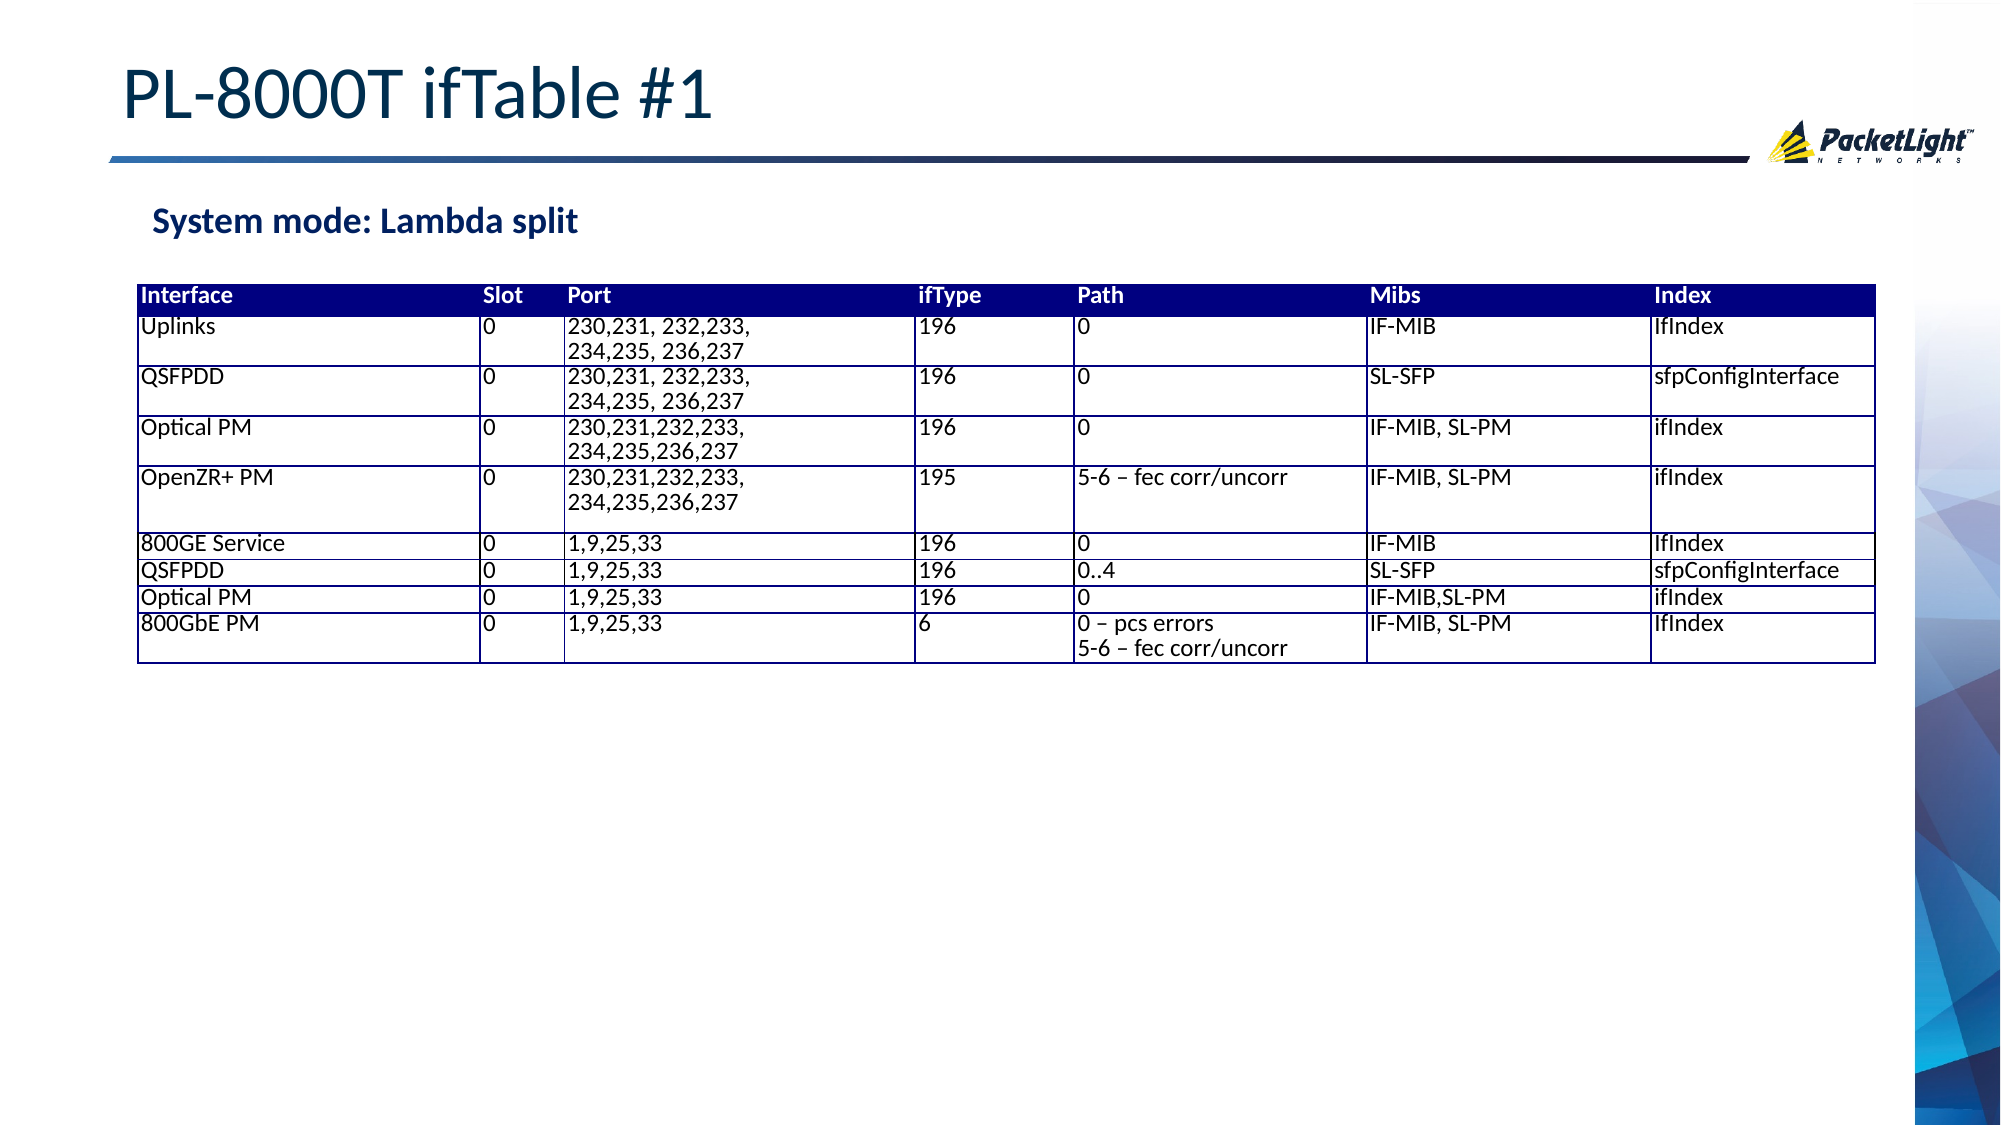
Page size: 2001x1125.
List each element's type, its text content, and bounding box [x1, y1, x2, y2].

table_cell Uplinks [139, 317, 479, 365]
table_cell 0 [481, 317, 564, 365]
table_cell IF-MIB, SL-PM [1368, 467, 1650, 532]
table_header Mibs [1368, 286, 1650, 315]
table_cell 0 [481, 587, 564, 612]
table_cell IfIndex [1652, 317, 1874, 365]
table_cell 1,9,25,33 [565, 587, 914, 612]
table_cell 800GbE PM [139, 614, 479, 662]
table_cell 0 [1075, 417, 1366, 465]
table_cell sfpConfigInterface [1652, 367, 1874, 415]
table_cell SL-SFP [1368, 367, 1650, 415]
table_cell IF-MIB, SL-PM [1368, 417, 1650, 465]
table_cell 6 [916, 614, 1073, 662]
table_cell Optical PM [139, 587, 479, 612]
table_cell 0 [481, 534, 564, 559]
table_cell 0 [1075, 587, 1366, 612]
title PL-8000T ifTable #1 [108, 14, 1750, 163]
table_cell sfpConfigInterface [1652, 560, 1874, 585]
table_cell 1,9,25,33 [565, 614, 914, 662]
table_cell 1,9,25,33 [565, 560, 914, 585]
table_cell 0 [1075, 317, 1366, 365]
table_cell ifIndex [1652, 587, 1874, 612]
table_cell 195 [916, 467, 1073, 532]
table_cell IF-MIB,SL-PM [1368, 587, 1650, 612]
table_cell 0..4 [1075, 560, 1366, 585]
table_cell SL-SFP [1368, 560, 1650, 585]
table_cell 196 [916, 587, 1073, 612]
table_cell QSFPDD [139, 367, 479, 415]
table_cell 0 [1075, 534, 1366, 559]
table_cell 1,9,25,33 [565, 534, 914, 559]
table_cell QSFPDD [139, 560, 479, 585]
table_cell 196 [916, 367, 1073, 415]
table_cell 0 [481, 467, 564, 532]
table_header Interface [139, 286, 479, 315]
table_cell 0 [481, 560, 564, 585]
table_cell 230,231, 232,233, 234,235, 236,237 [565, 317, 914, 365]
table_cell ifIndex [1652, 417, 1874, 465]
table_cell IfIndex [1652, 614, 1874, 662]
table_header Path [1075, 286, 1366, 315]
table_cell 5-6 – fec corr/uncorr [1075, 467, 1366, 532]
table_cell 196 [916, 534, 1073, 559]
table_cell IF-MIB, SL-PM [1368, 614, 1650, 662]
table_cell 230,231,232,233, 234,235,236,237 [565, 467, 914, 532]
table_cell IfIndex [1652, 534, 1874, 559]
table_cell 230,231,232,233, 234,235,236,237 [565, 417, 914, 465]
table_cell 196 [916, 560, 1073, 585]
table_cell OpenZR+ PM [139, 467, 479, 532]
table_cell 0 [481, 614, 564, 662]
table_cell 0 [481, 417, 564, 465]
table_cell Optical PM [139, 417, 479, 465]
picture [1762, 0, 2001, 1125]
table_cell 800GE Service [139, 534, 479, 559]
table_header Port [565, 286, 914, 315]
table_cell IF-MIB [1368, 317, 1650, 365]
table_cell 196 [916, 317, 1073, 365]
table_header Slot [481, 286, 564, 315]
table_cell 0 [481, 367, 564, 415]
table_cell 0 – pcs errors 5-6 – fec corr/uncorr [1075, 614, 1366, 662]
table_cell 196 [916, 417, 1073, 465]
table_cell ifIndex [1652, 467, 1874, 532]
table_header ifType [916, 286, 1073, 315]
table_header Index [1652, 286, 1874, 315]
table_cell 230,231, 232,233, 234,235, 236,237 [565, 367, 914, 415]
table_cell IF-MIB [1368, 534, 1650, 559]
text_box System mode: Lambda split [137, 188, 711, 249]
table_cell 0 [1075, 367, 1366, 415]
